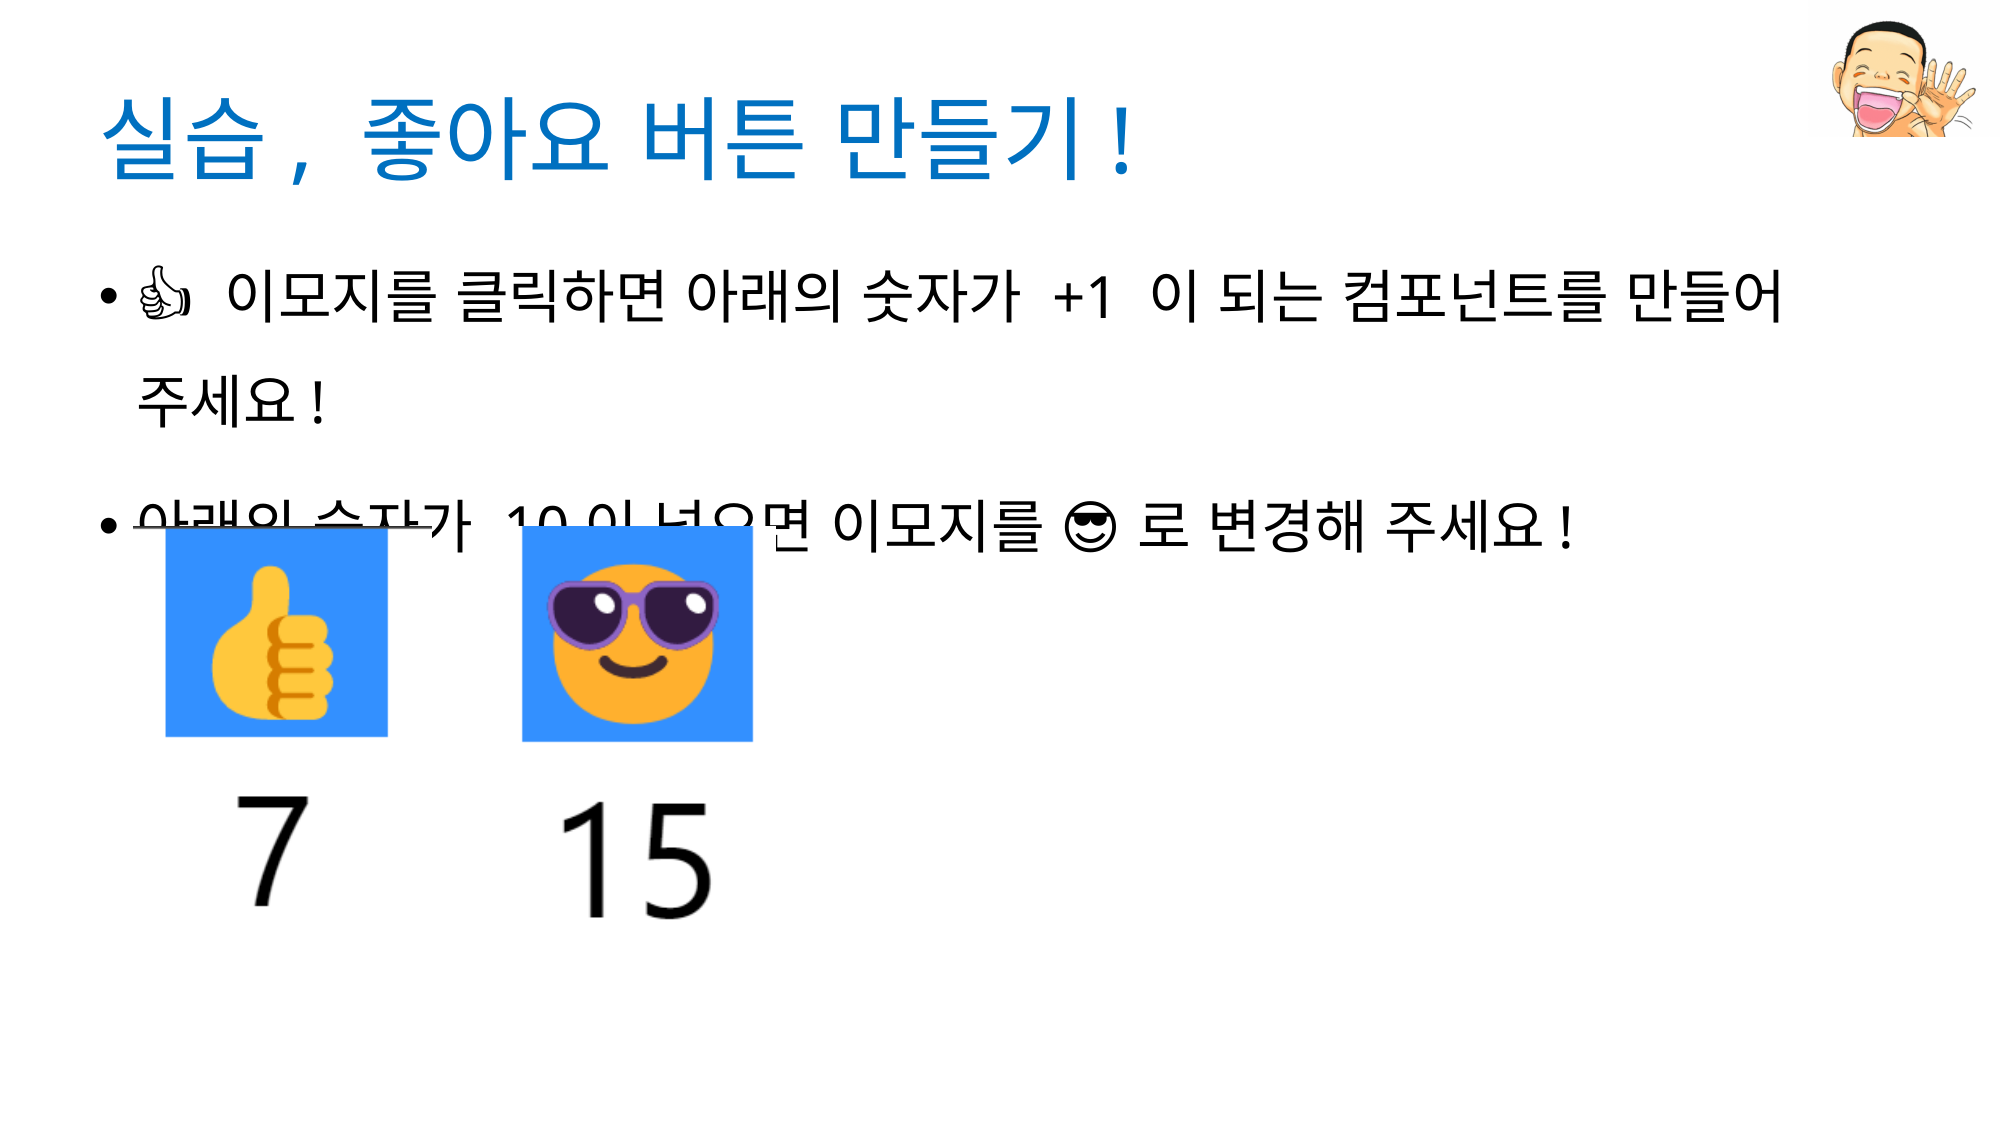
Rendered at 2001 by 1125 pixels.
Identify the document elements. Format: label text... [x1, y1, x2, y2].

picture [1931, 0, 2000, 137]
picture [133, 525, 432, 947]
title 실습, 좋아요 버튼 만들기! [83, 0, 1931, 217]
list 👍 이모지를 클릭하면 아래의 숫자가 +1 이 되는 컴포넌트를 만들어 주세요! 아래의 숫자가 10이 넘으면 이모지를 😎 로 변경해 주세요! [83, 217, 1931, 1125]
picture [503, 525, 777, 947]
